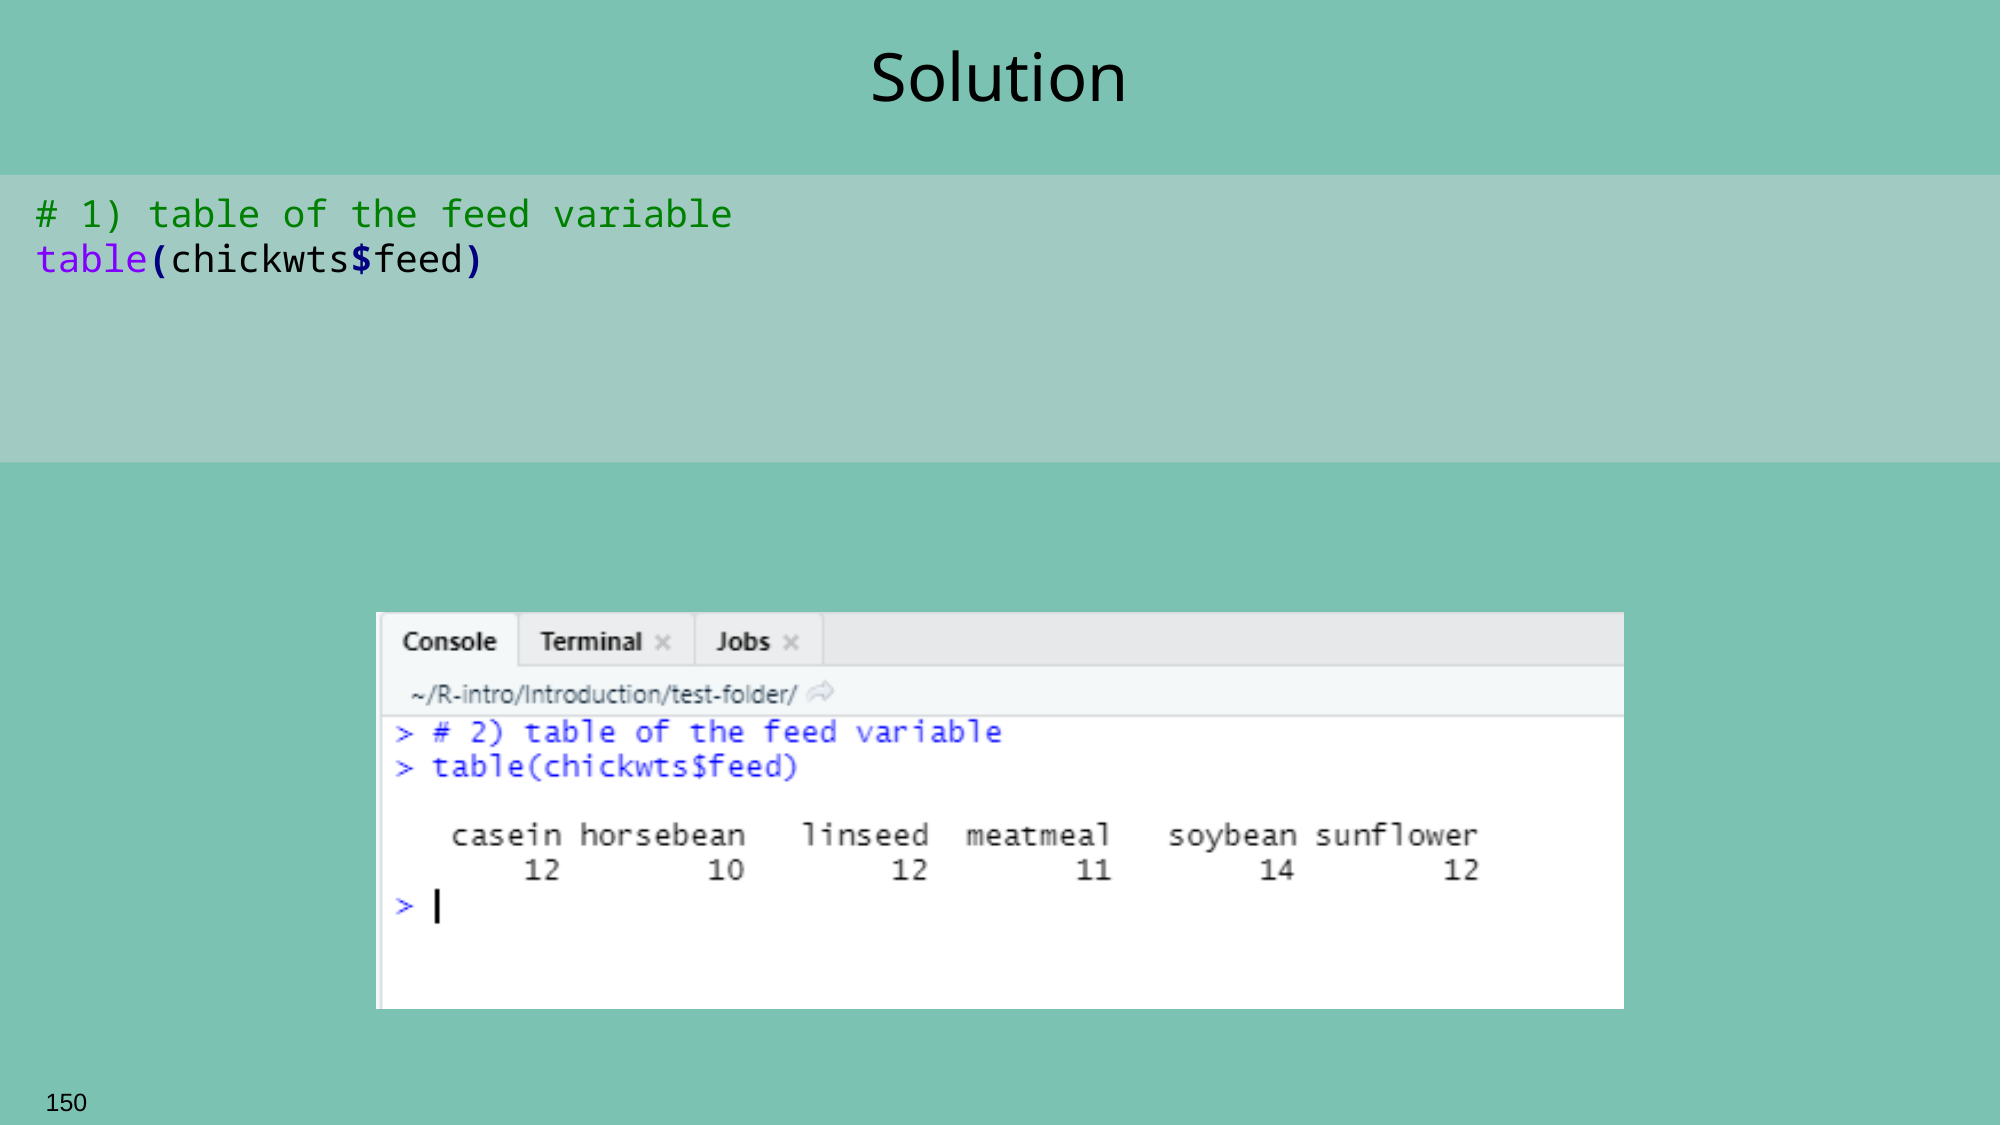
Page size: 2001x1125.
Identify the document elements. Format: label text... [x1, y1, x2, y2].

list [376, 612, 1624, 1009]
title Solution [150, 0, 1850, 150]
list # 1) table of the feed variable table(chickwts$feed) [0, 174, 2000, 463]
